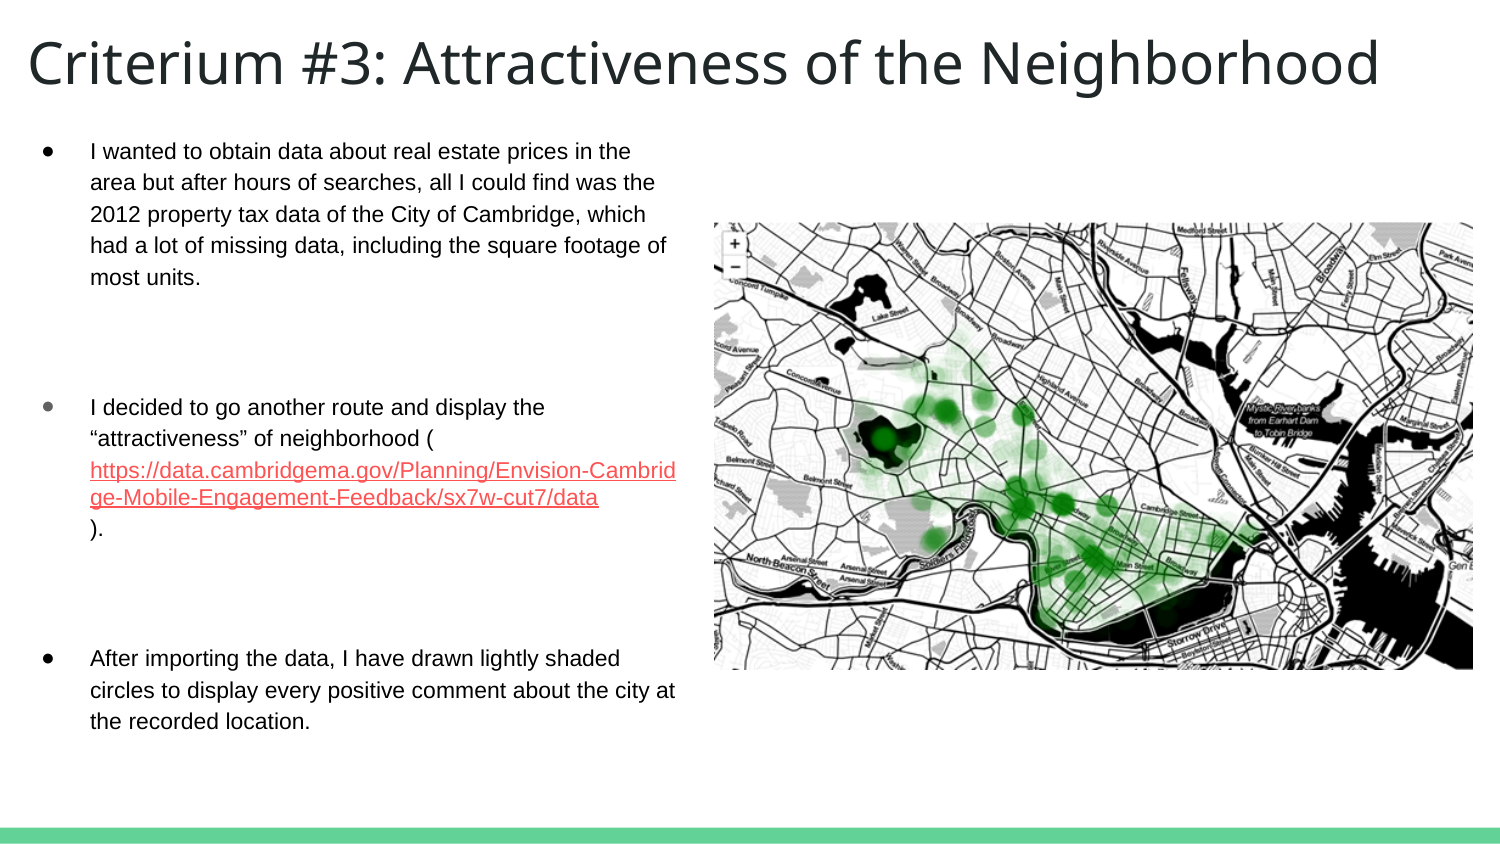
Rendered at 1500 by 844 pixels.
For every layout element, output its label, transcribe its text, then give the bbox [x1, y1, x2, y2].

list I wanted to obtain data about real estate prices in the area but after hours of searches, all I could find was the 2012 property tax data of the City of Cambridge, which had a lot of missing data, including the square footage of most units. I decided to go another route and display the “attractiveness” of neighborhood (https://data.cambridgema.gov/Planning/Envision-Cambridge-Mobile-Engagement-Feedback/sx7w-cut7/data). After importing the data, I have drawn lightly shaded circles to display every positive comment about the city at the recorded location. [0, 117, 692, 805]
title Criterium #3: Attractiveness of the Neighborhood [12, 11, 1410, 106]
picture [714, 222, 1473, 670]
